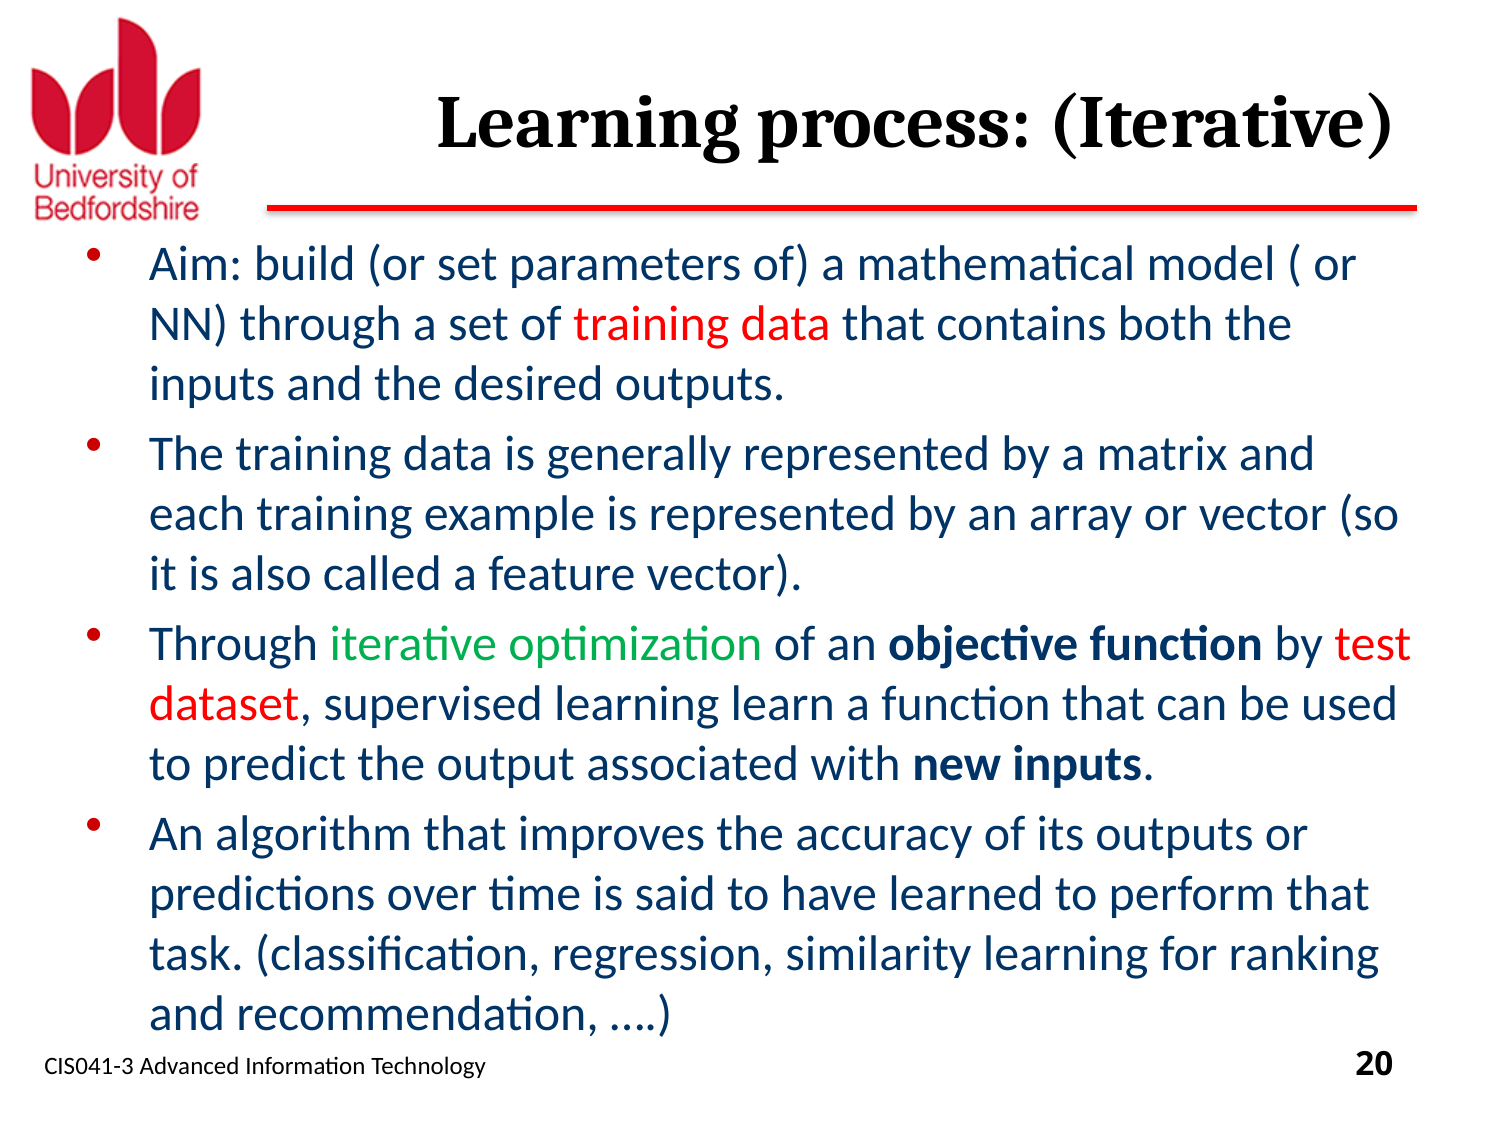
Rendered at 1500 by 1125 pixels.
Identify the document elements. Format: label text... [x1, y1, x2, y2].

list Aim: build (or set parameters of) a mathematical model ( or NN) through a set of training data that contains both the inputs and the desired outputs. The training data is generally represented by a matrix and each training example is represented by an array or vector (so it is also called a feature vector). Through iterative optimization of an objective function by test dataset, supervised learning learn a function that can be used to predict the output associated with new inputs. An algorithm that improves the accuracy of its outputs or predictions over time is said to have learned to perform that task. (classification, regression, similarity learning for ranking and recommendation, ….) [70, 222, 1430, 1064]
footer CIS041-3 Advanced Information Technology [29, 1035, 514, 1095]
picture [0, 0, 237, 236]
title Learning process: (Iterative) [262, 61, 1413, 174]
